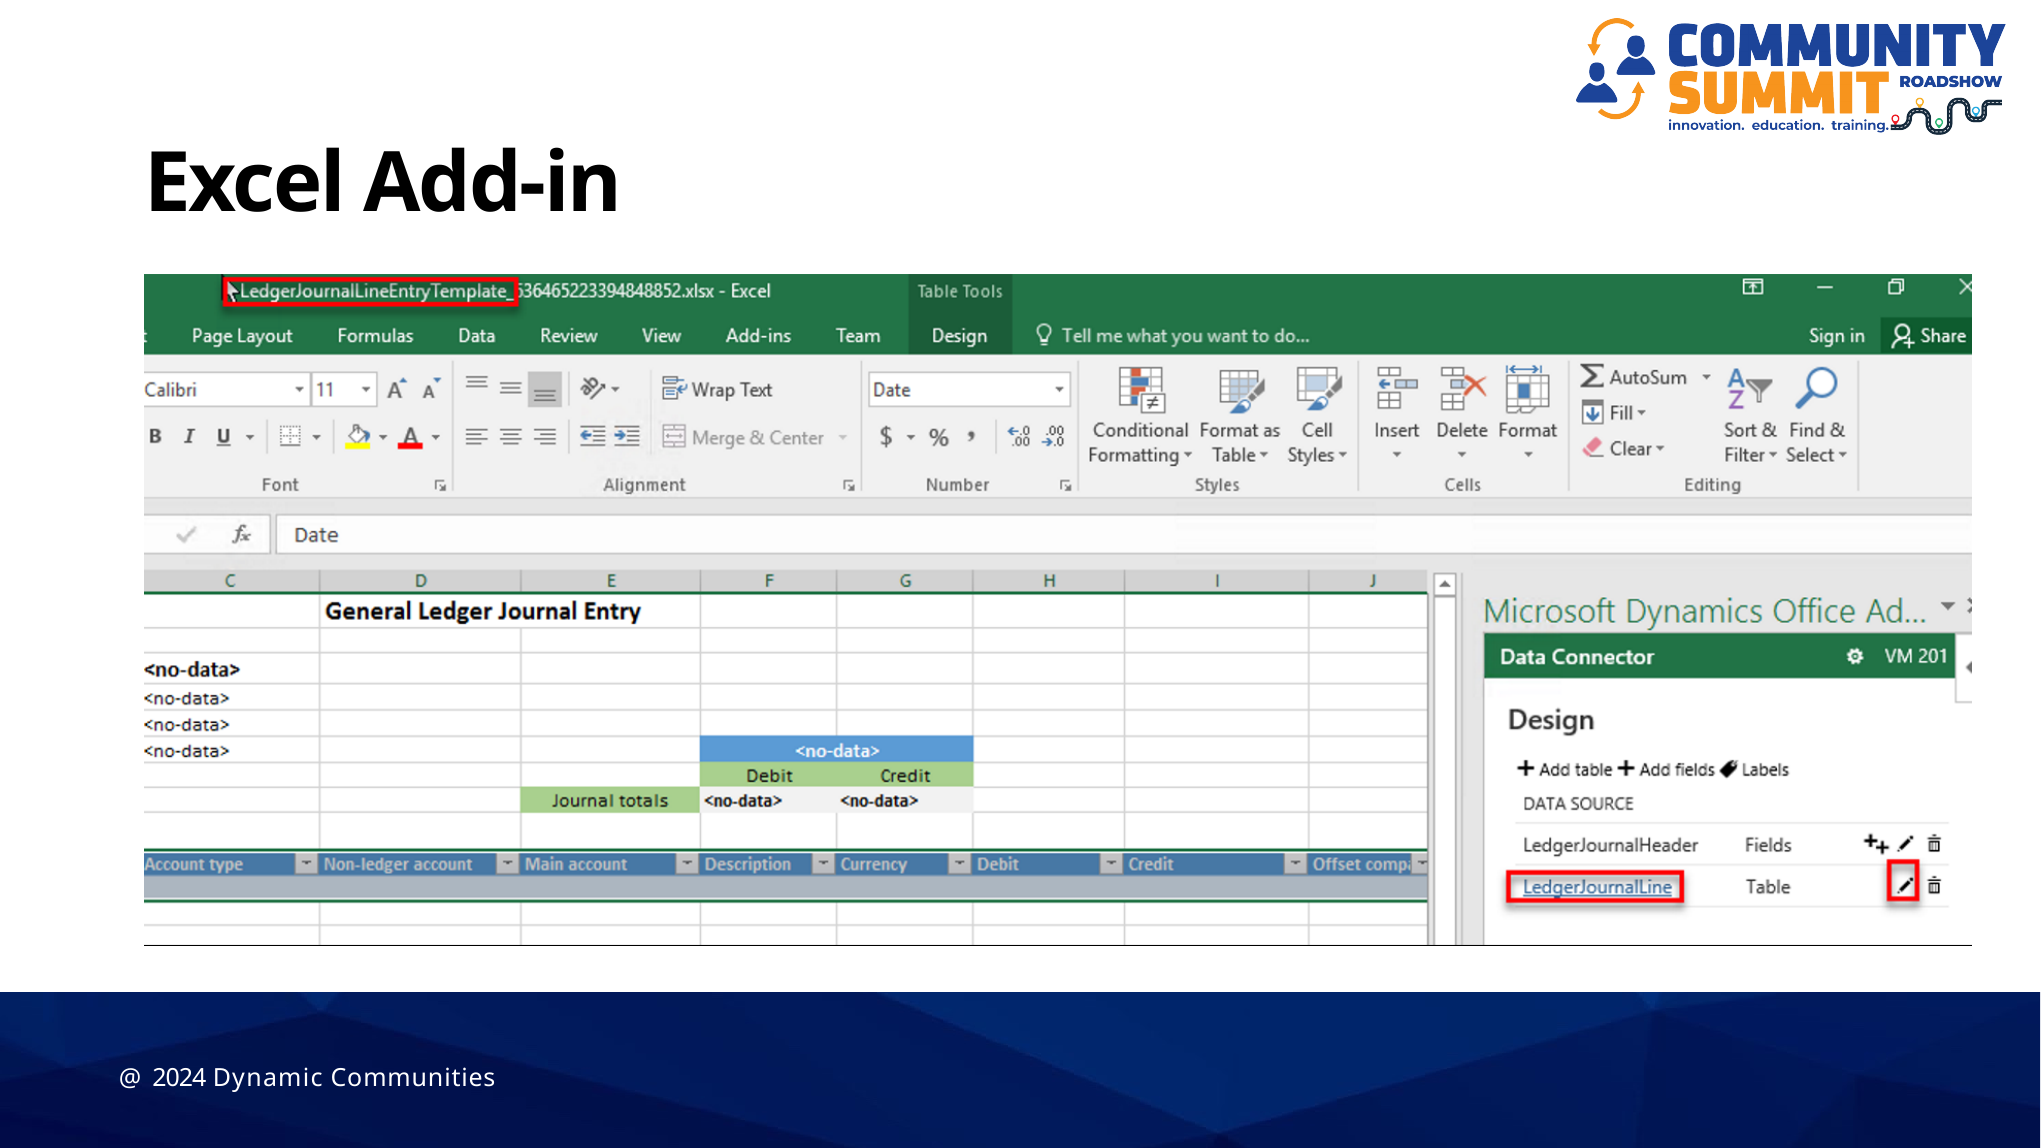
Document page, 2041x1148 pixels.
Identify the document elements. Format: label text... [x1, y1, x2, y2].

picture [144, 273, 1972, 946]
title Excel Add-in [120, 125, 1921, 243]
picture [1576, 18, 2006, 135]
picture [0, 992, 2041, 1148]
